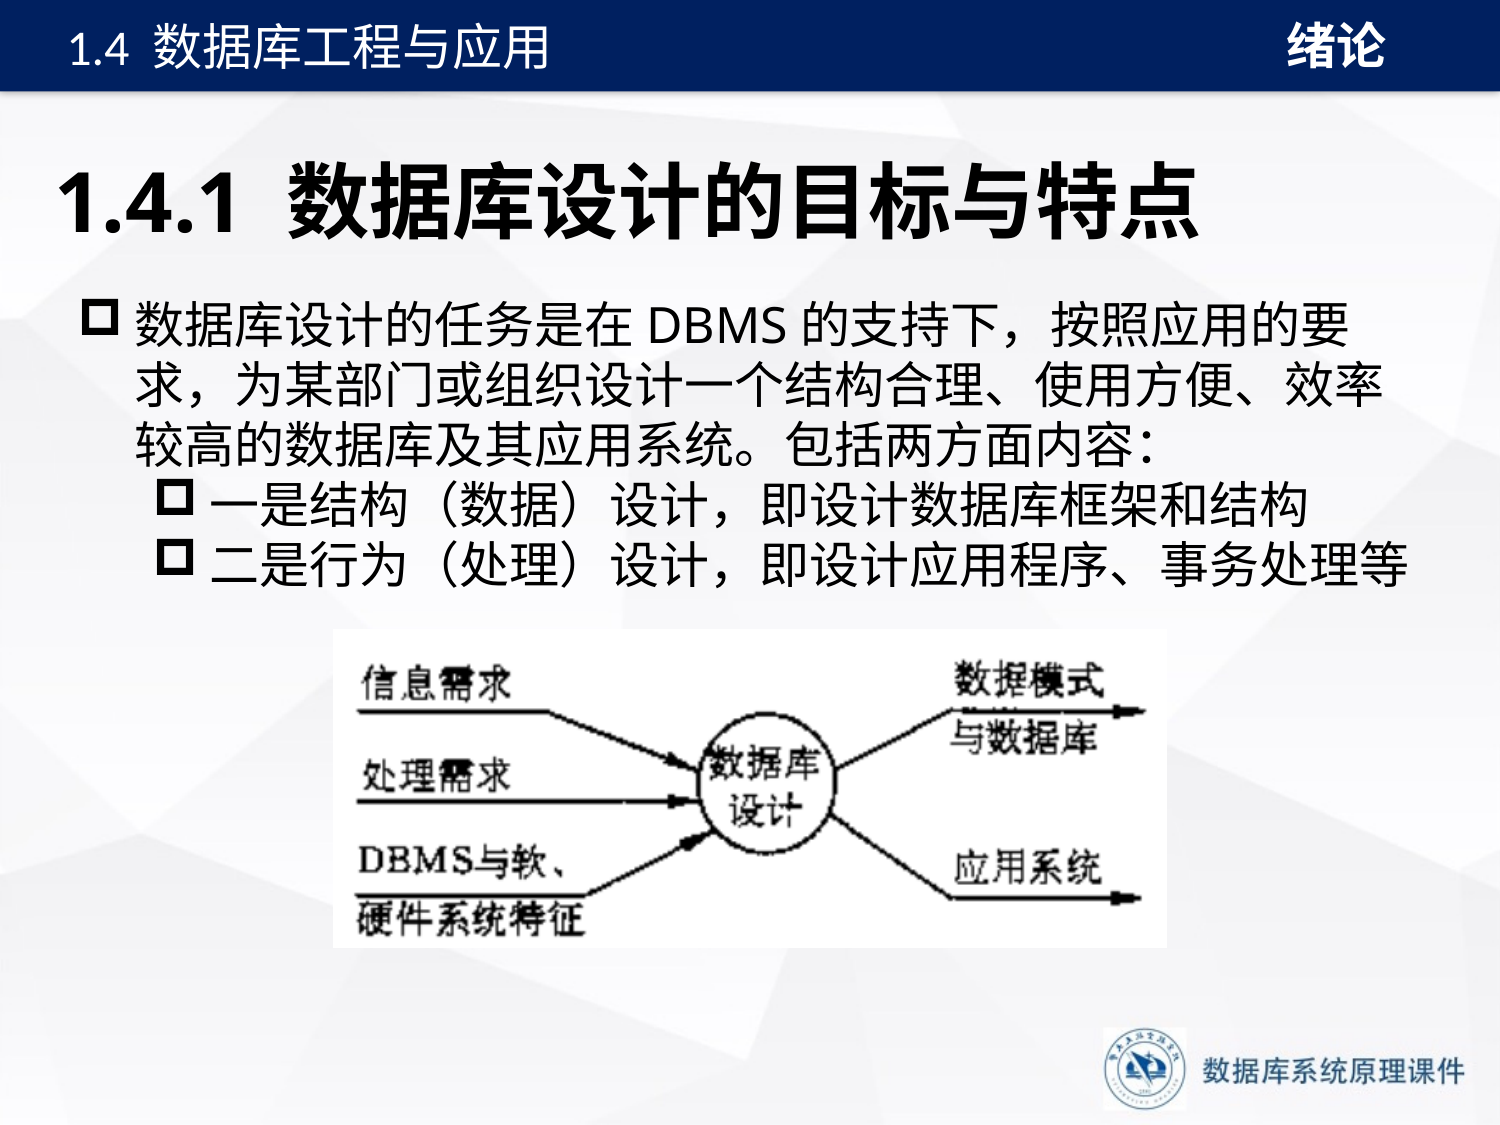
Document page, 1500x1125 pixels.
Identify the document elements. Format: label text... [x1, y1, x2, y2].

text_box 绪论 [1272, 7, 1402, 82]
picture [0, 92, 1500, 1125]
text_box [0, 0, 1500, 92]
text_box 1.4 数据库工程与应用 [51, 8, 568, 83]
text_box 数据库设计的任务是在DBMS的支持下，按照应用的要求，为某部门或组织设计一个结构合理、使用方便、效率较高的数据库及其应用系统。包括两方面内容： 一是结构（数据）设计，即设计数据库框架和结构 二是行为（处理）设计，即设计应用程序、事务处理等 [63, 286, 1443, 602]
title 1.4.1 数据库设计的目标与特点 [39, 124, 1334, 287]
